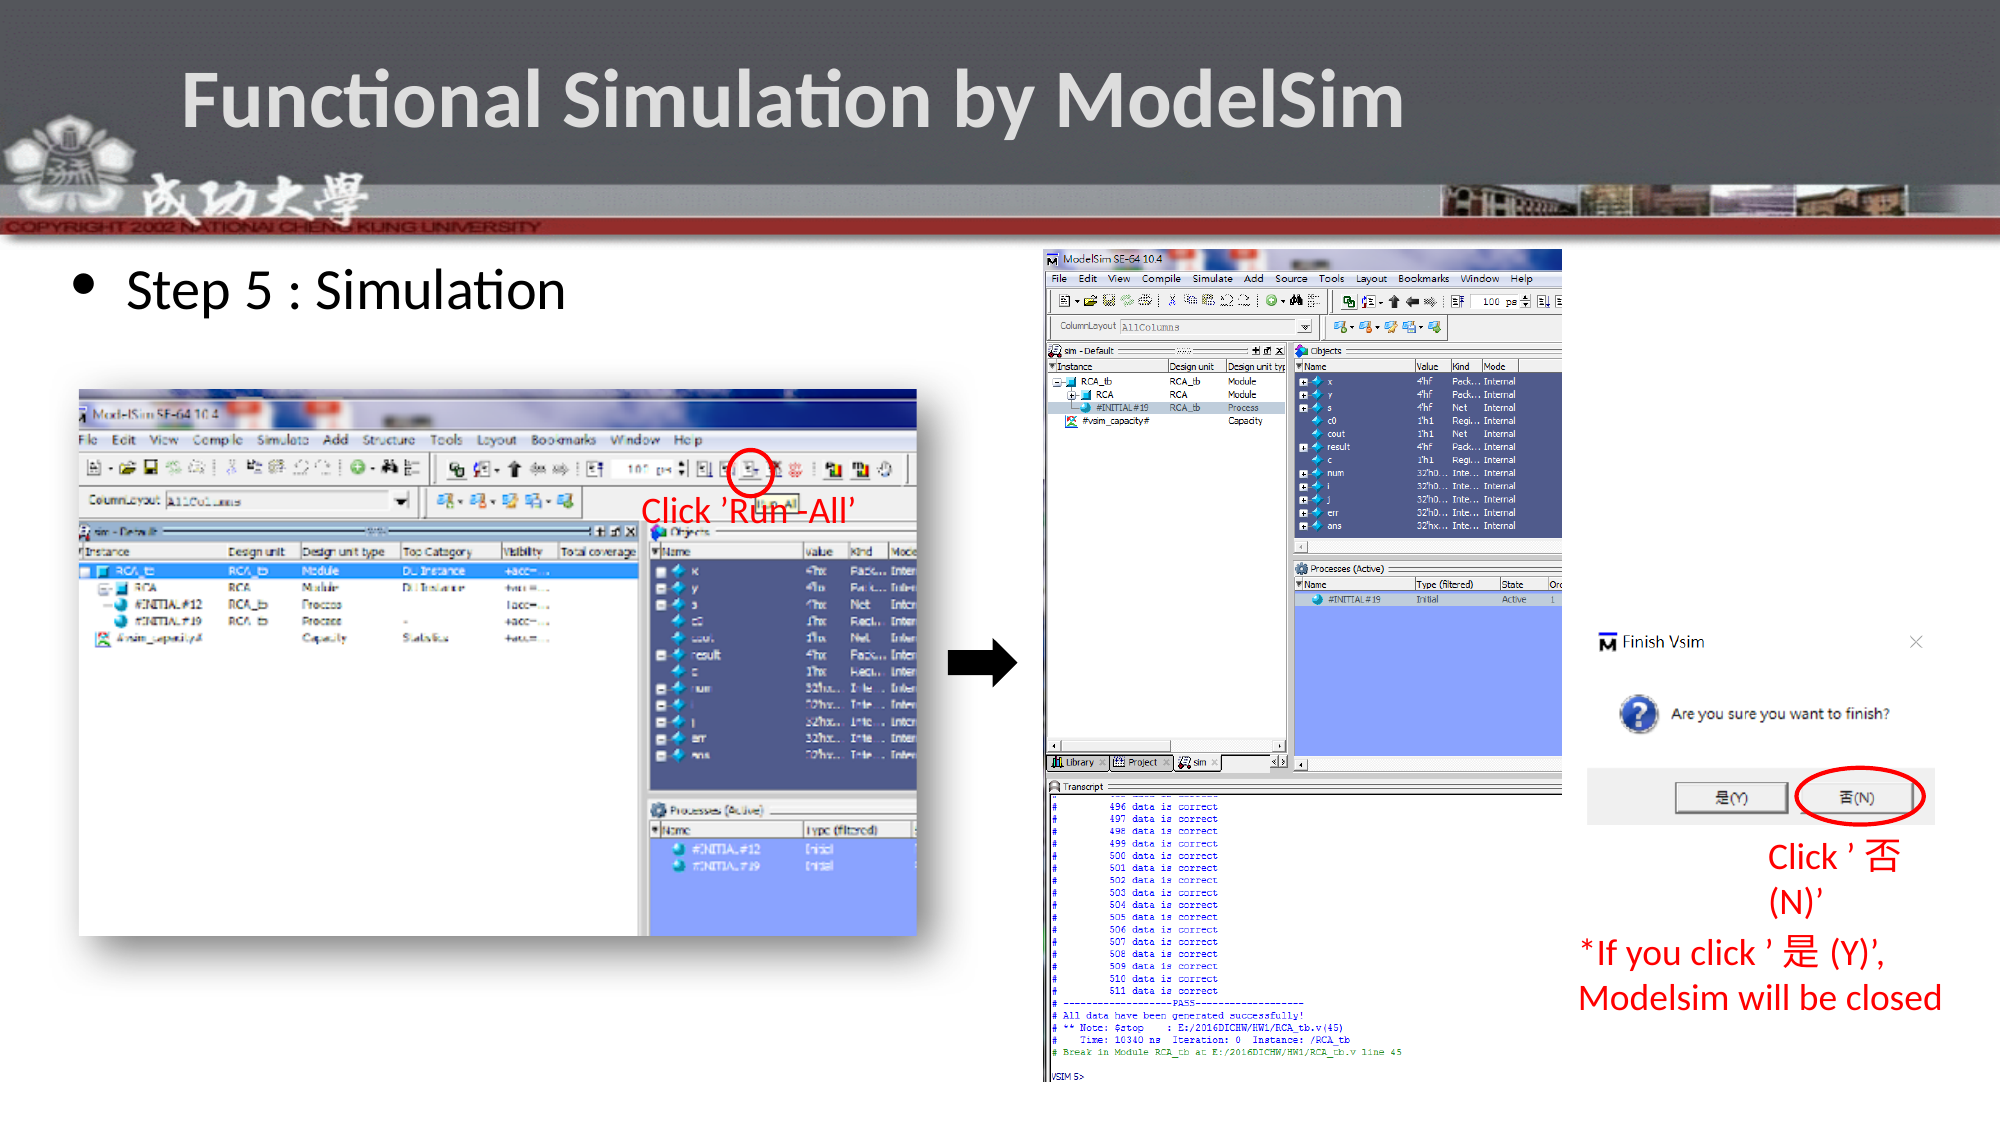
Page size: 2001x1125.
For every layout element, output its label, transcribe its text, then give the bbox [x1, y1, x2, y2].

text_box *If you click ’是(Y)’, Modelsim will be closed [1566, 919, 1982, 1025]
text_box Click ’否(N)’ [1753, 824, 1968, 919]
picture [0, 0, 2000, 250]
text_box [947, 637, 1018, 688]
picture [1587, 623, 1935, 825]
list Step 5 : Simulation [54, 243, 1961, 1083]
picture [1043, 249, 1562, 1083]
title Functional Simulation by ModelSim [166, 0, 1967, 188]
picture [78, 389, 917, 936]
